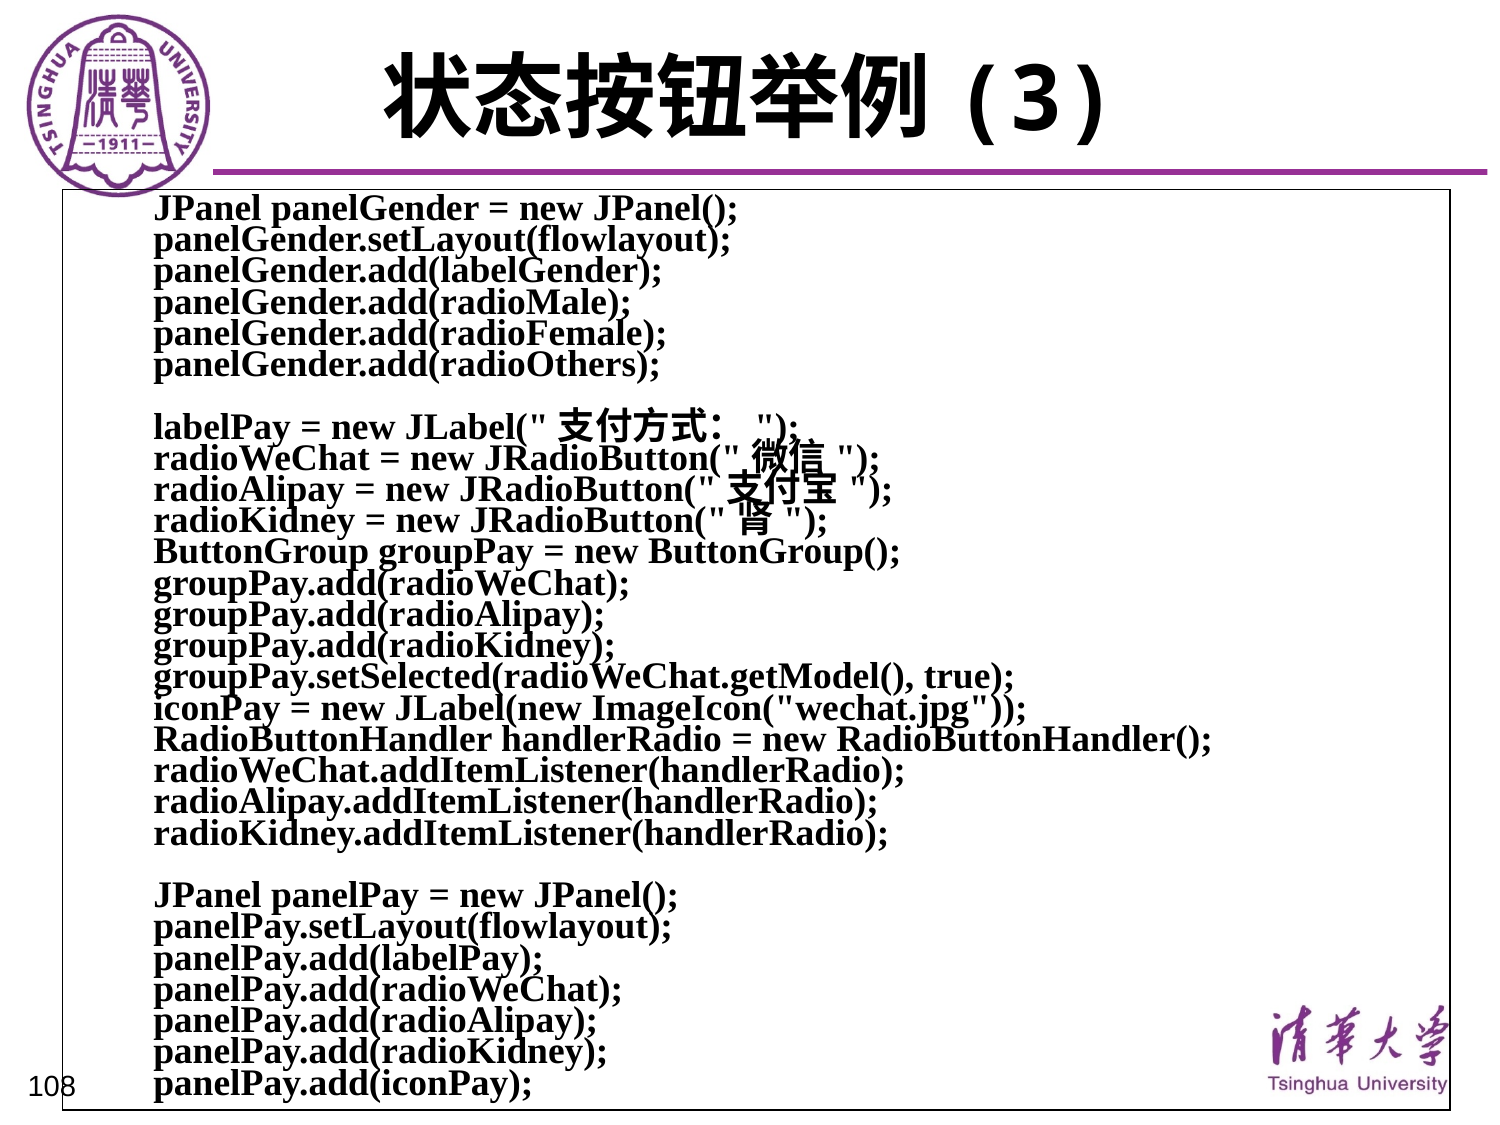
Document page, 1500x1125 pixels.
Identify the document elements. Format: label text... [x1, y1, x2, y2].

title 状态按钮举例(3) [24, 37, 1476, 151]
footer 108 [12, 1059, 176, 1125]
text_box JPanel panelGender = new JPanel(); panelGender.setLayout(flowlayout); panelGender.add(labelGender); panelGender.add(radioMale); panelGender.add(radioFemale); panelGender.add(radioOthers); labelPay = new JLabel("支付方式："); radioWeChat = new JRadioButton("微信"); radioAlipay = new JRadioButton("支付宝"); radioKidney = new JRadioButton("肾"); ButtonGroup groupPay = new ButtonGroup(); groupPay.add(radioWeChat); groupPay.add(radioAlipay); groupPay.add(radioKidney); groupPay.setSelected(radioWeChat.getModel(), true); iconPay = new JLabel(new ImageIcon("wechat.jpg")); RadioButtonHandler handlerRadio = new RadioButtonHandler(); radioWeChat.addItemListener(handlerRadio); radioAlipay.addItemListener(handlerRadio); radioKidney.addItemListener(handlerRadio); JPanel panelPay = new JPanel(); panelPay.setLayout(flowlayout); panelPay.add(labelPay); panelPay.add(radioWeChat); panelPay.add(radioAlipay); panelPay.add(radioKidney); panelPay.add(iconPay); [62, 189, 1450, 1110]
picture [24, 151, 213, 200]
picture [1450, 999, 1454, 1101]
picture [24, 12, 213, 37]
